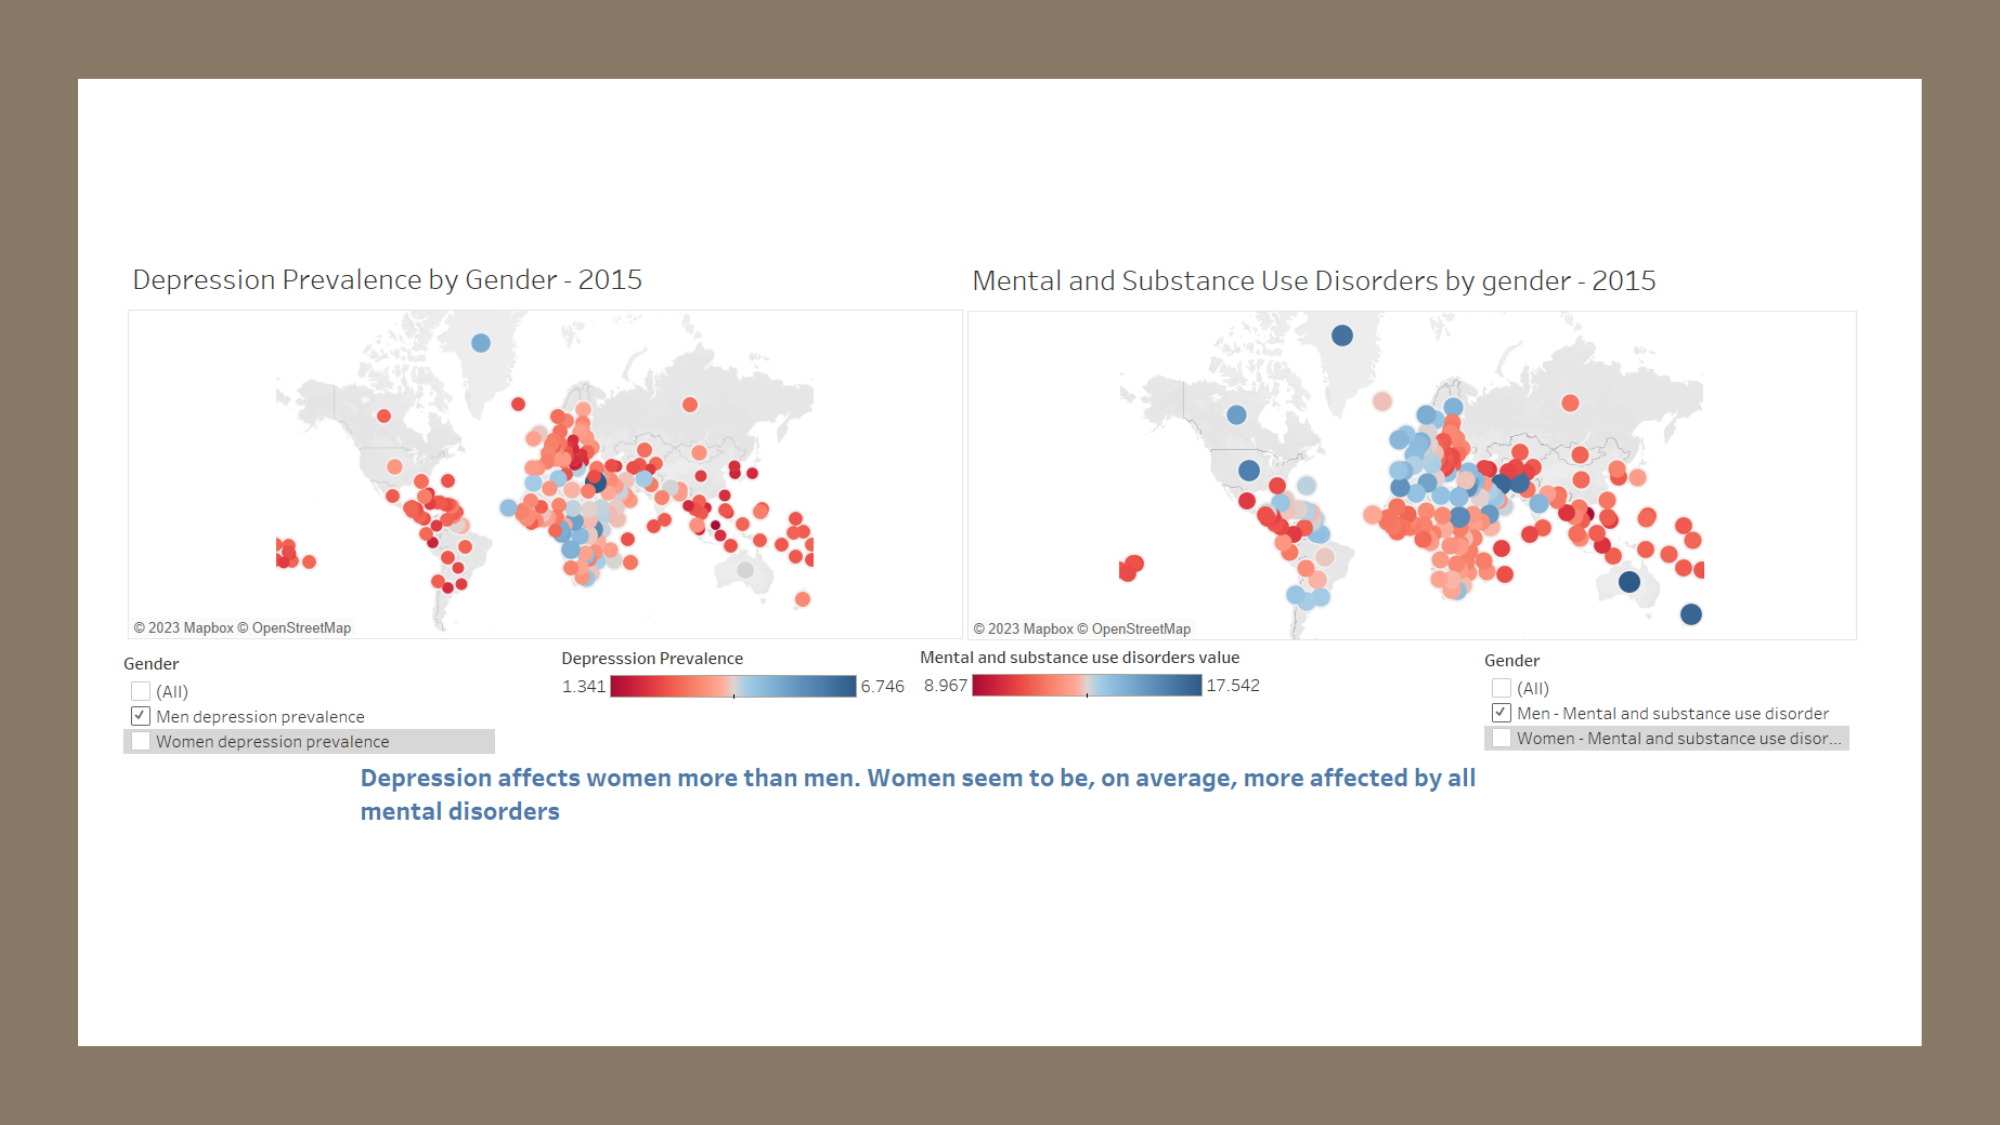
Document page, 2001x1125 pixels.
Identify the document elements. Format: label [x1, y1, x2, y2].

picture [105, 235, 1895, 889]
text_box [77, 78, 1923, 1047]
text_box [0, 0, 2000, 1125]
